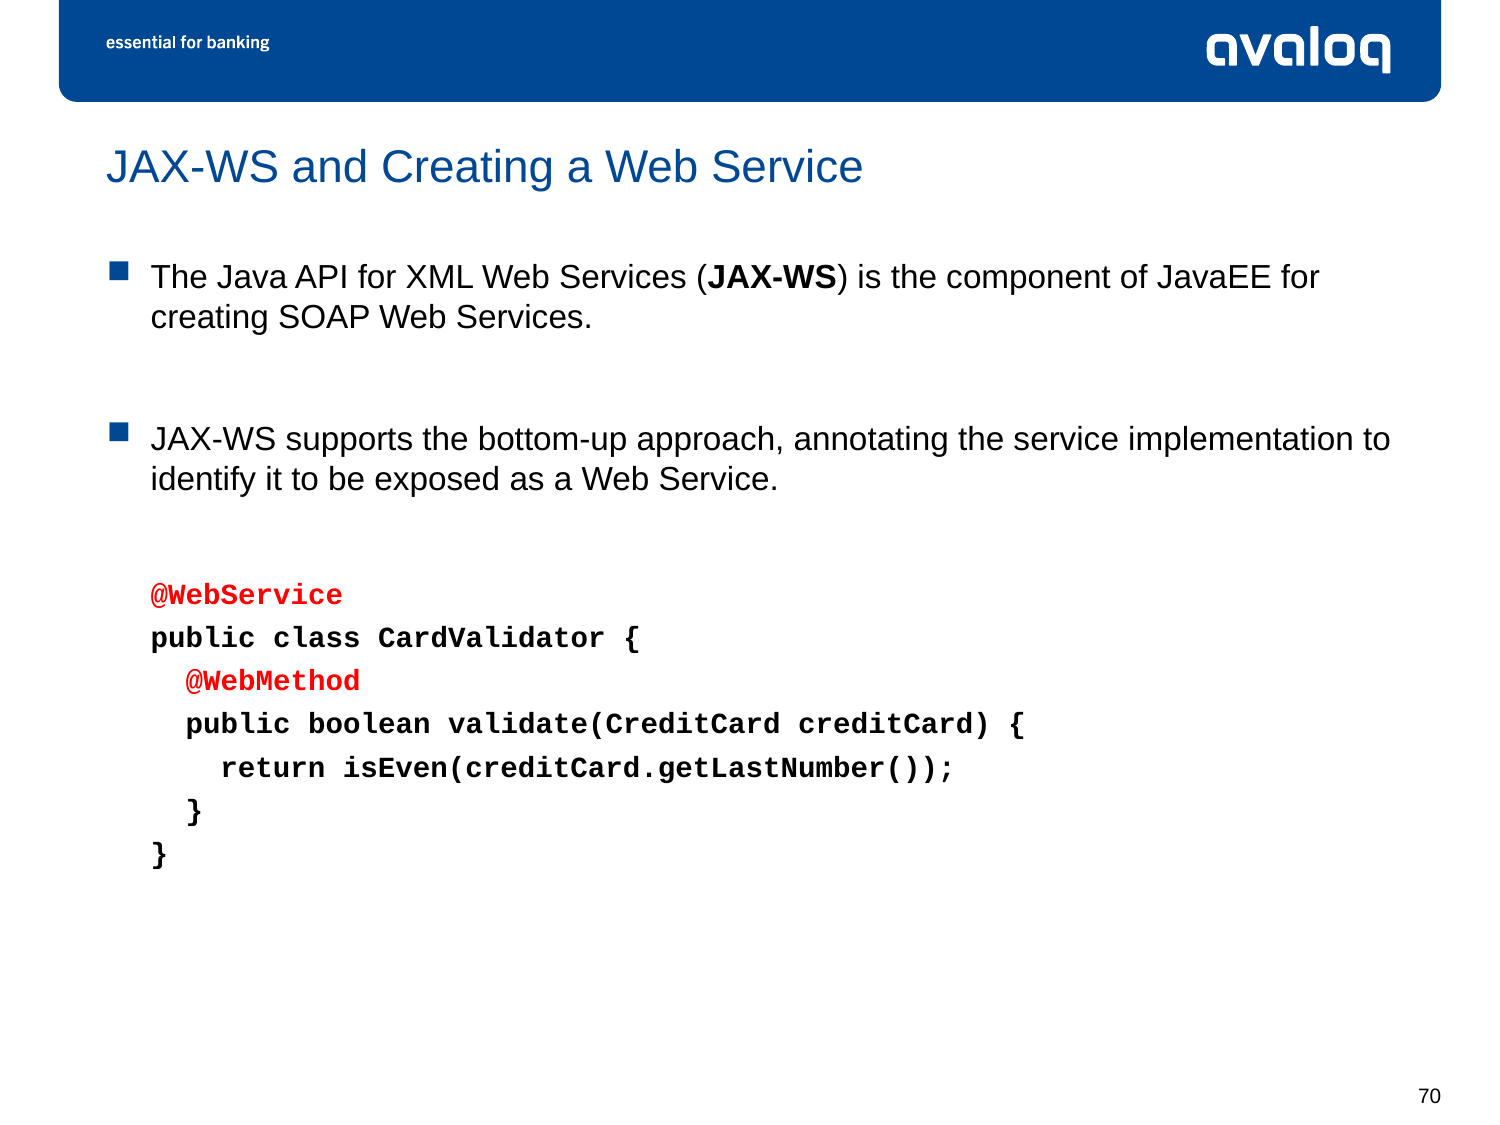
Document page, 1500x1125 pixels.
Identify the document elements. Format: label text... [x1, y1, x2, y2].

title JAX-WS and Creating a Web Service [105, 142, 1394, 215]
list The Java API for XML Web Services (JAX-WS) is the component of JavaEE for creating SOAP Web Services. JAX-WS supports the bottom-up approach, annotating the service implementation to identify it to be exposed as a Web Service. @WebService public class CardValidator { @WebMethod public boolean validate(CreditCard creditCard) { return isEven(creditCard.getLastNumber()); } } [105, 255, 1394, 1042]
slide_number 70 [1200, 1082, 1442, 1112]
